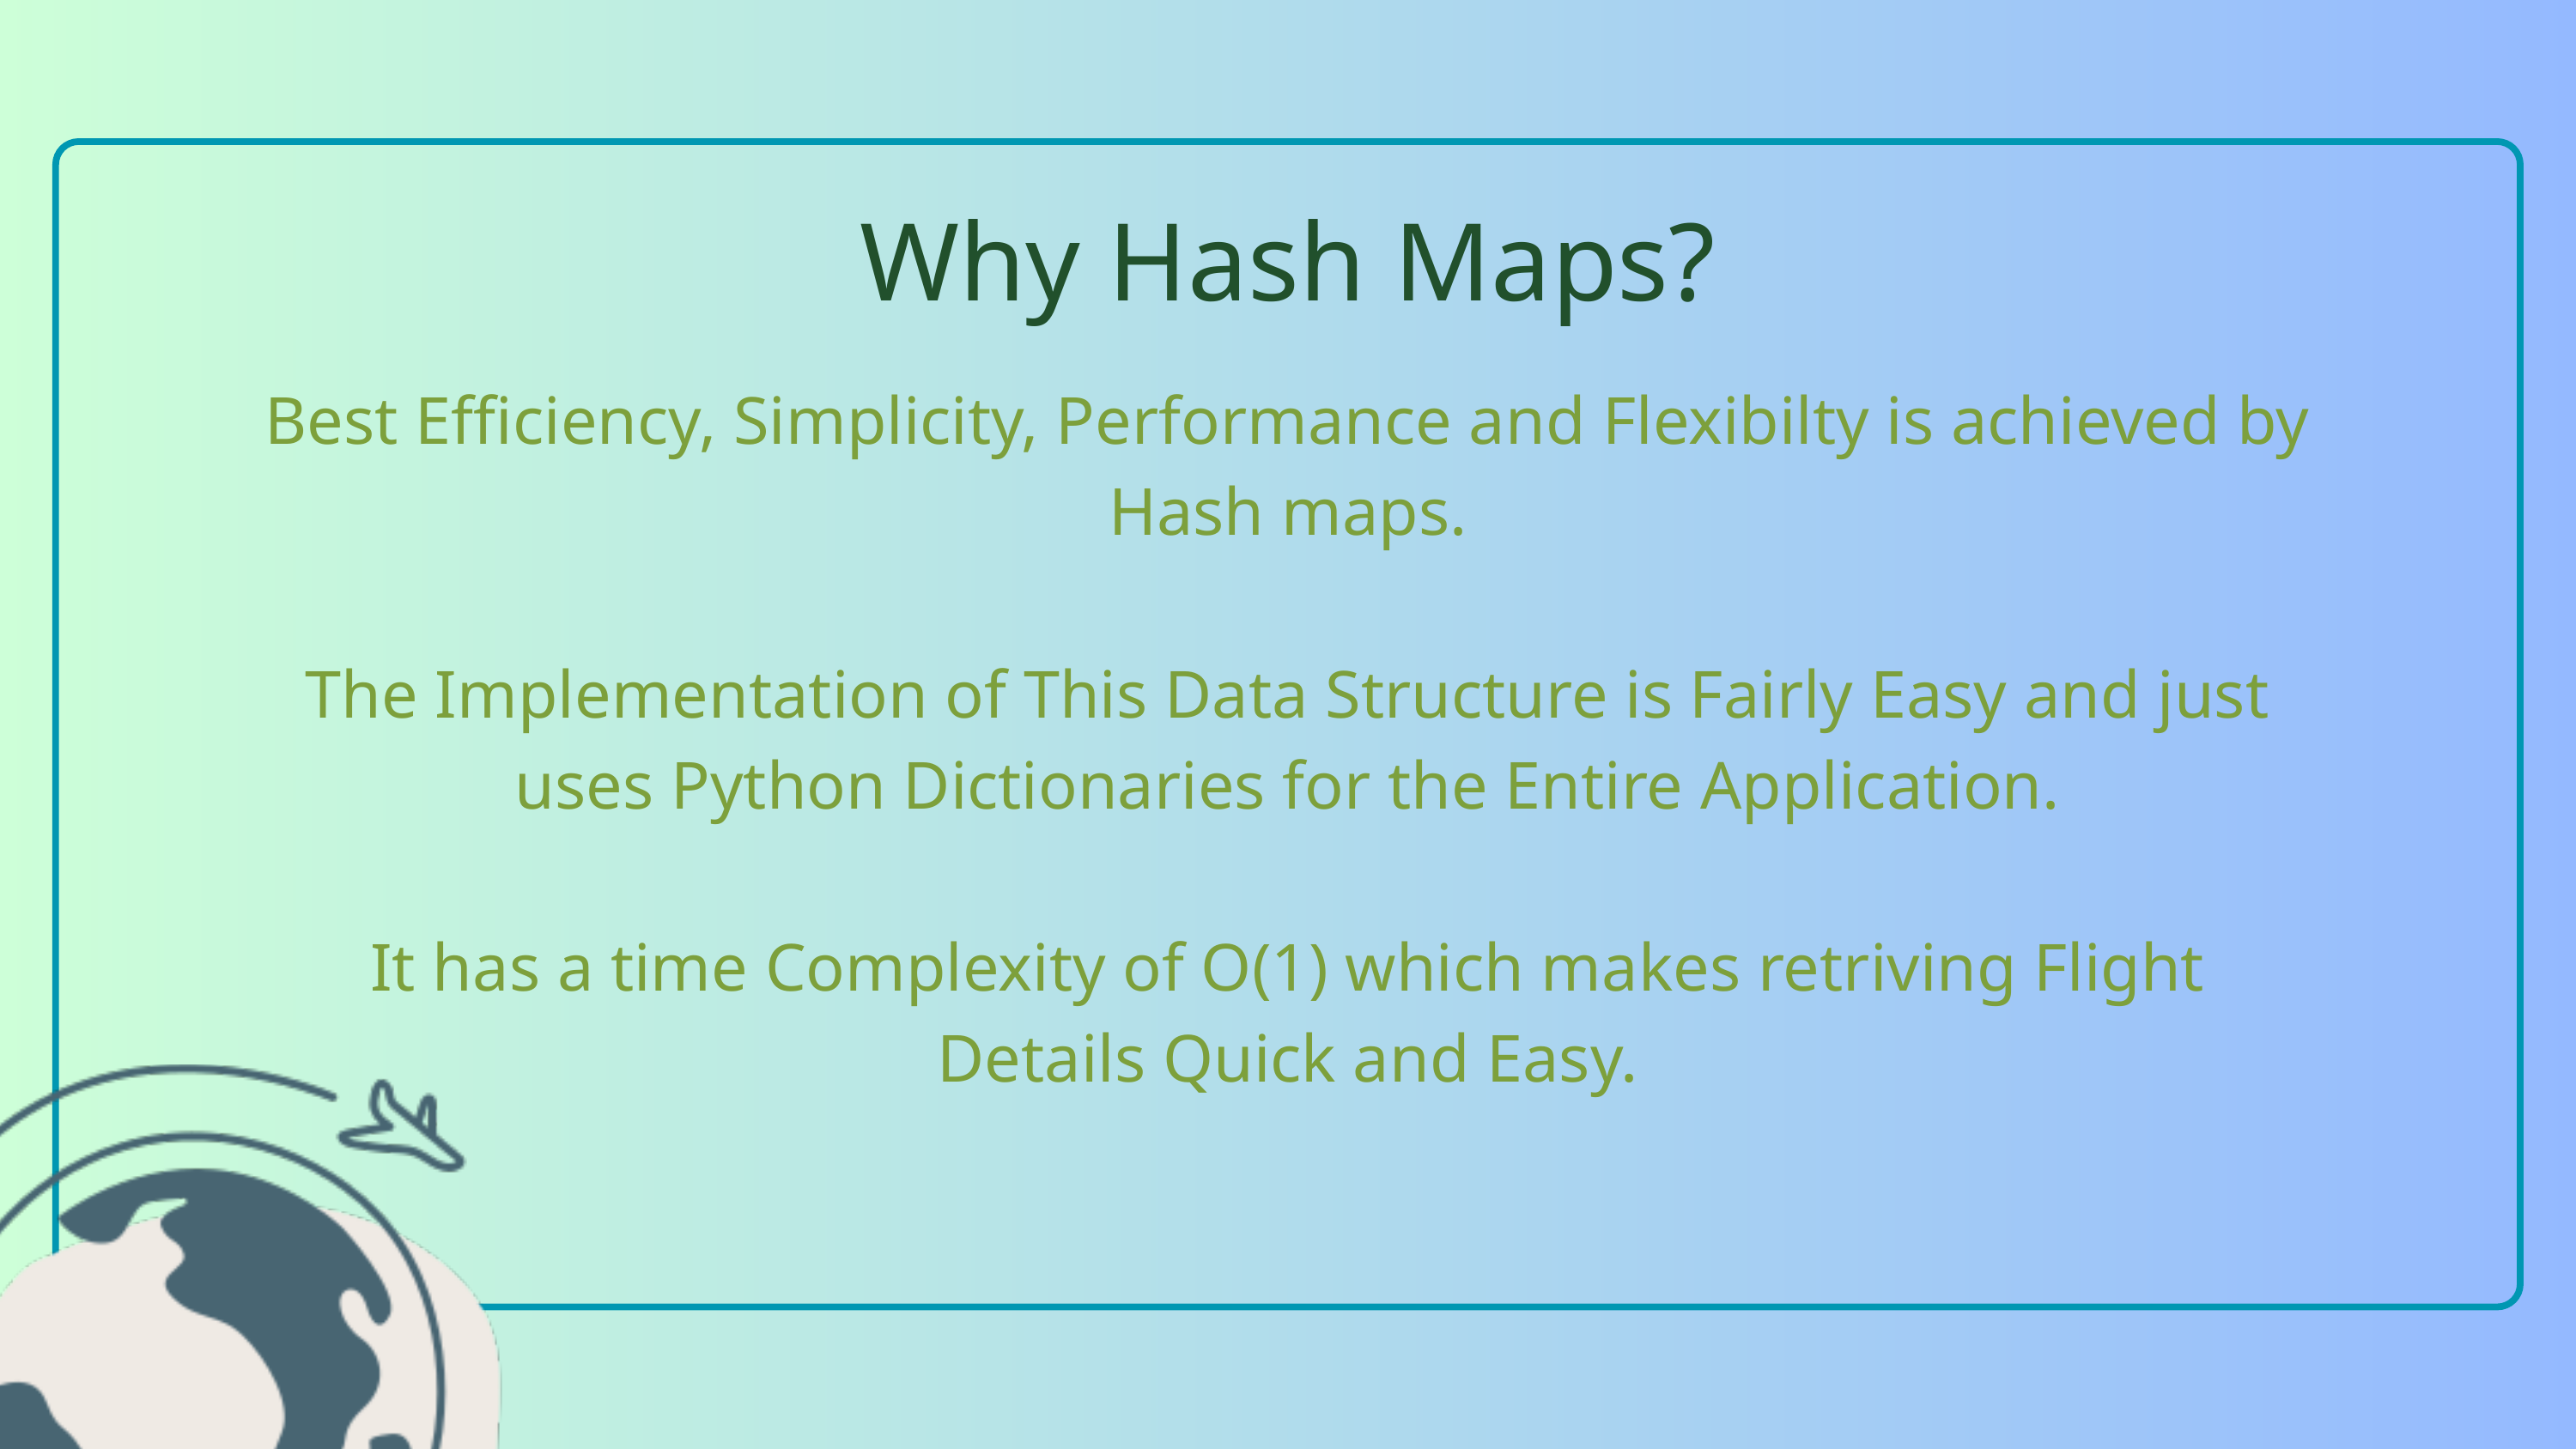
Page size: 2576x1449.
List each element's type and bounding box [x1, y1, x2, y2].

text_box [0, 1064, 505, 1449]
text_box [55, 141, 2521, 1307]
